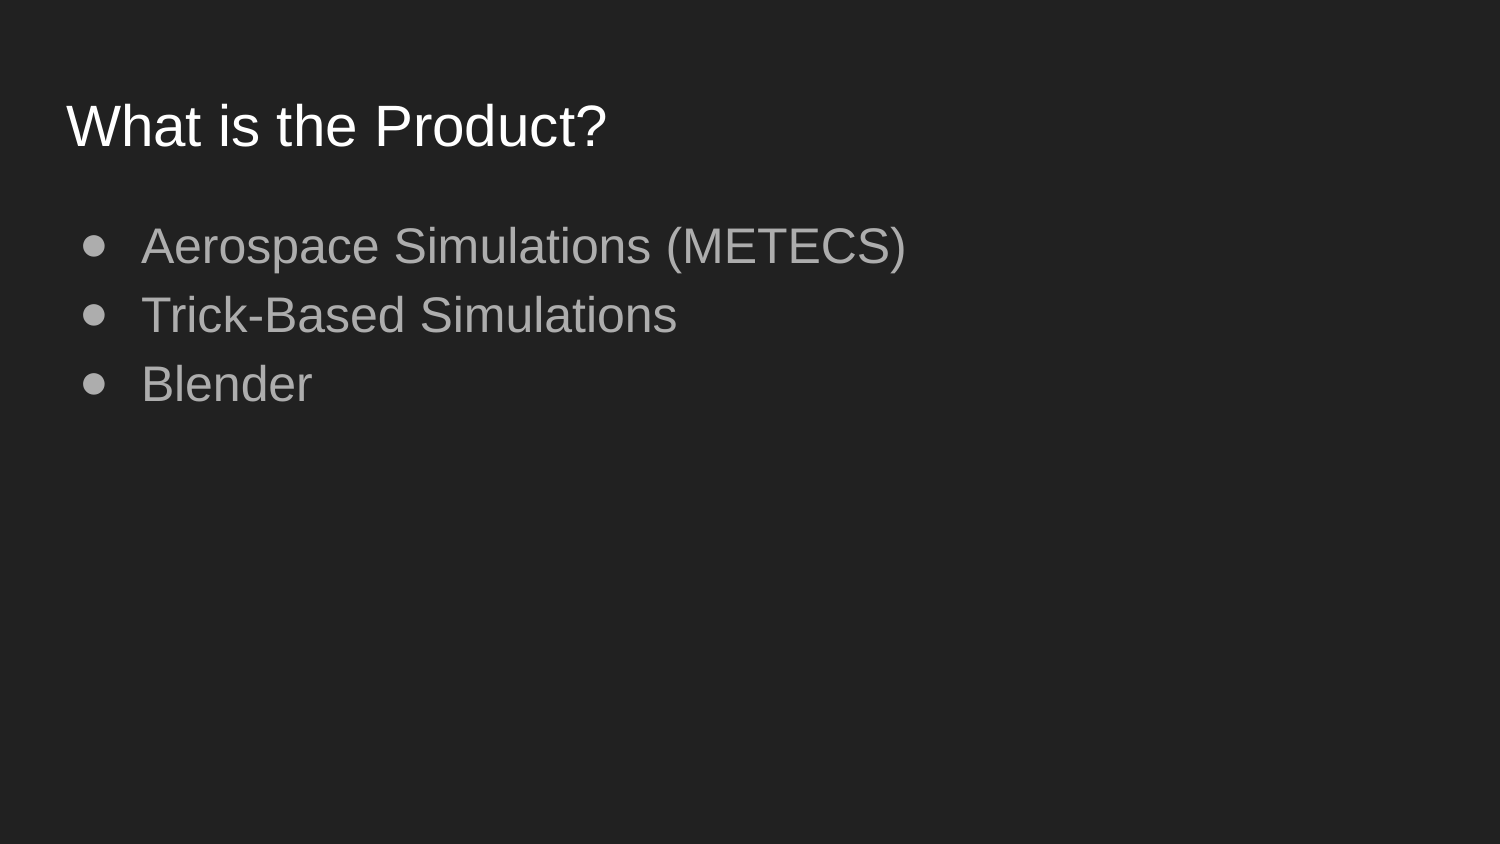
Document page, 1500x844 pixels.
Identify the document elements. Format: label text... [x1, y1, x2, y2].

list Aerospace Simulations (METECS) Trick-Based Simulations Blender [51, 189, 1449, 750]
title What is the Product? [51, 72, 1449, 167]
